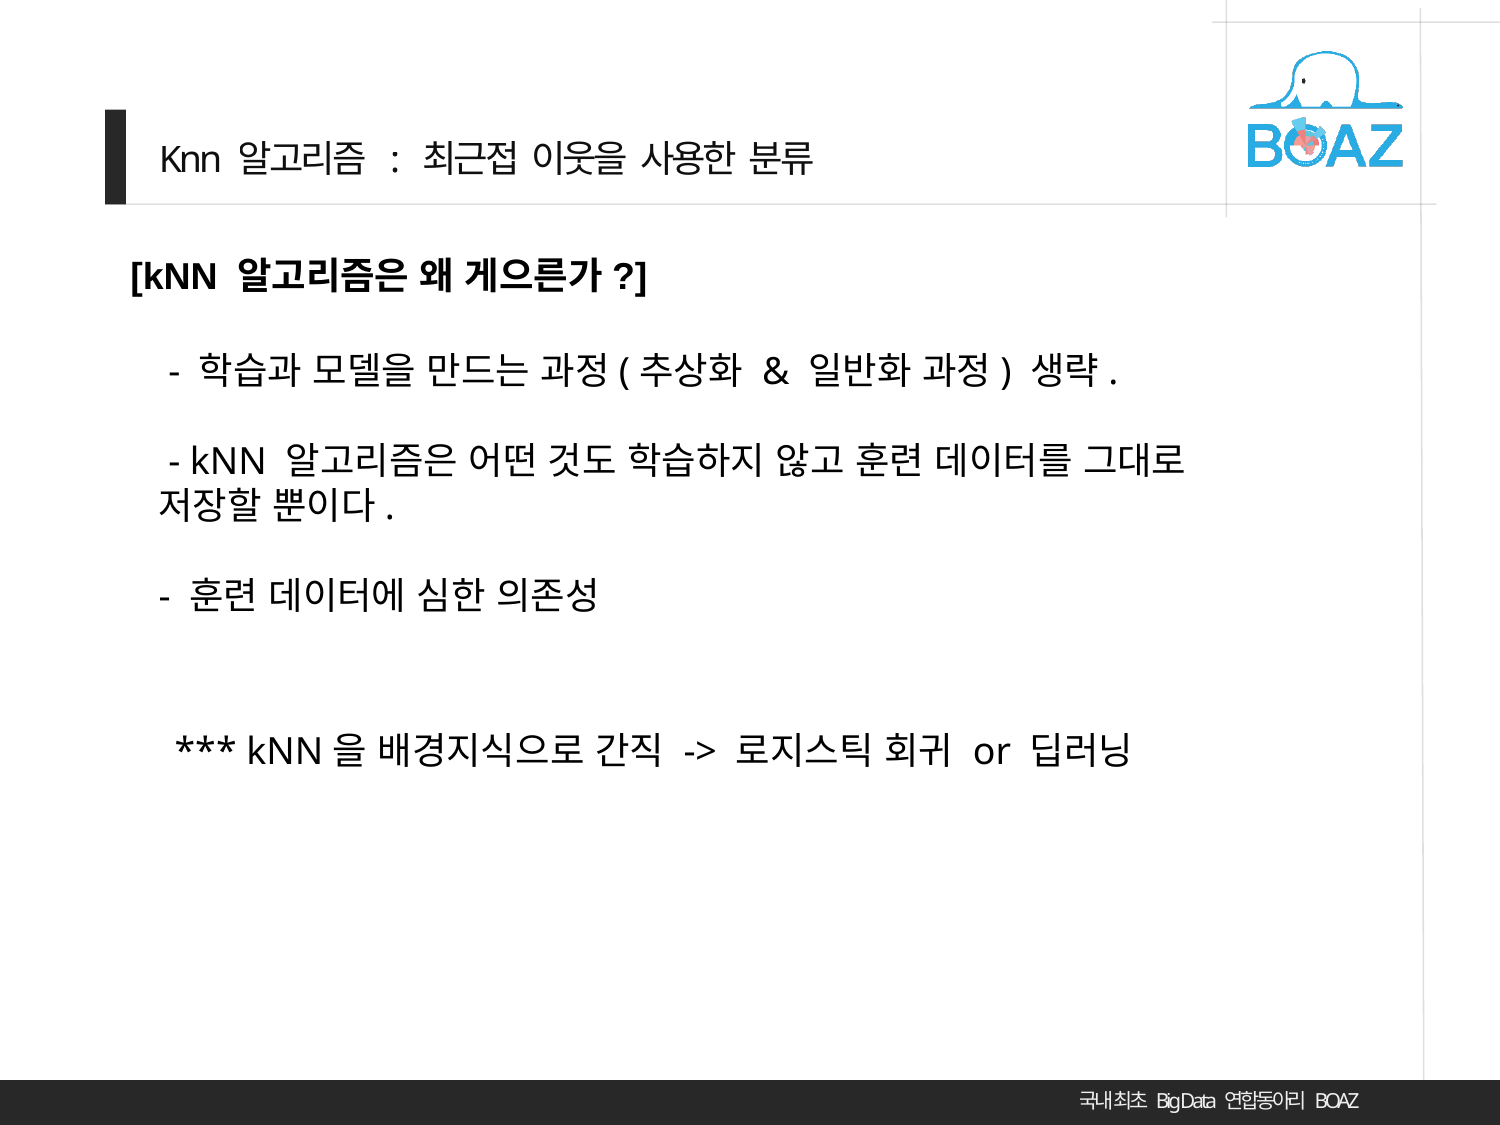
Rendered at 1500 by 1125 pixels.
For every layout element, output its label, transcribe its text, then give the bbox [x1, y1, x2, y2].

text_box [kNN 알고리즘은 왜 게으른가?] [115, 244, 771, 305]
text_box - 학습과 모델을 만드는 과정(추상화 & 일반화 과정) 생략. - kNN 알고리즘은 어떤 것도 학습하지 않고 훈련 데이터를 그대로 저장할 뿐이다. - 훈련 데이터에 심한 의존성 [143, 339, 1326, 625]
text_box Knn 알고리즘 : 최근접 이웃을 사용한 분류 [144, 127, 963, 188]
text_box [103, 108, 128, 206]
text_box [0, 1078, 1415, 1125]
text_box 국내 최초 Big Data 연합동아리 BOAZ [1064, 1080, 1375, 1121]
text_box *** kNN을 배경지식으로 간직 -> 로지스틱 회귀 or 딥러닝 [159, 719, 1177, 780]
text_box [1420, 7, 1425, 1125]
text_box [1429, 1078, 1500, 1125]
picture [1248, 51, 1403, 168]
